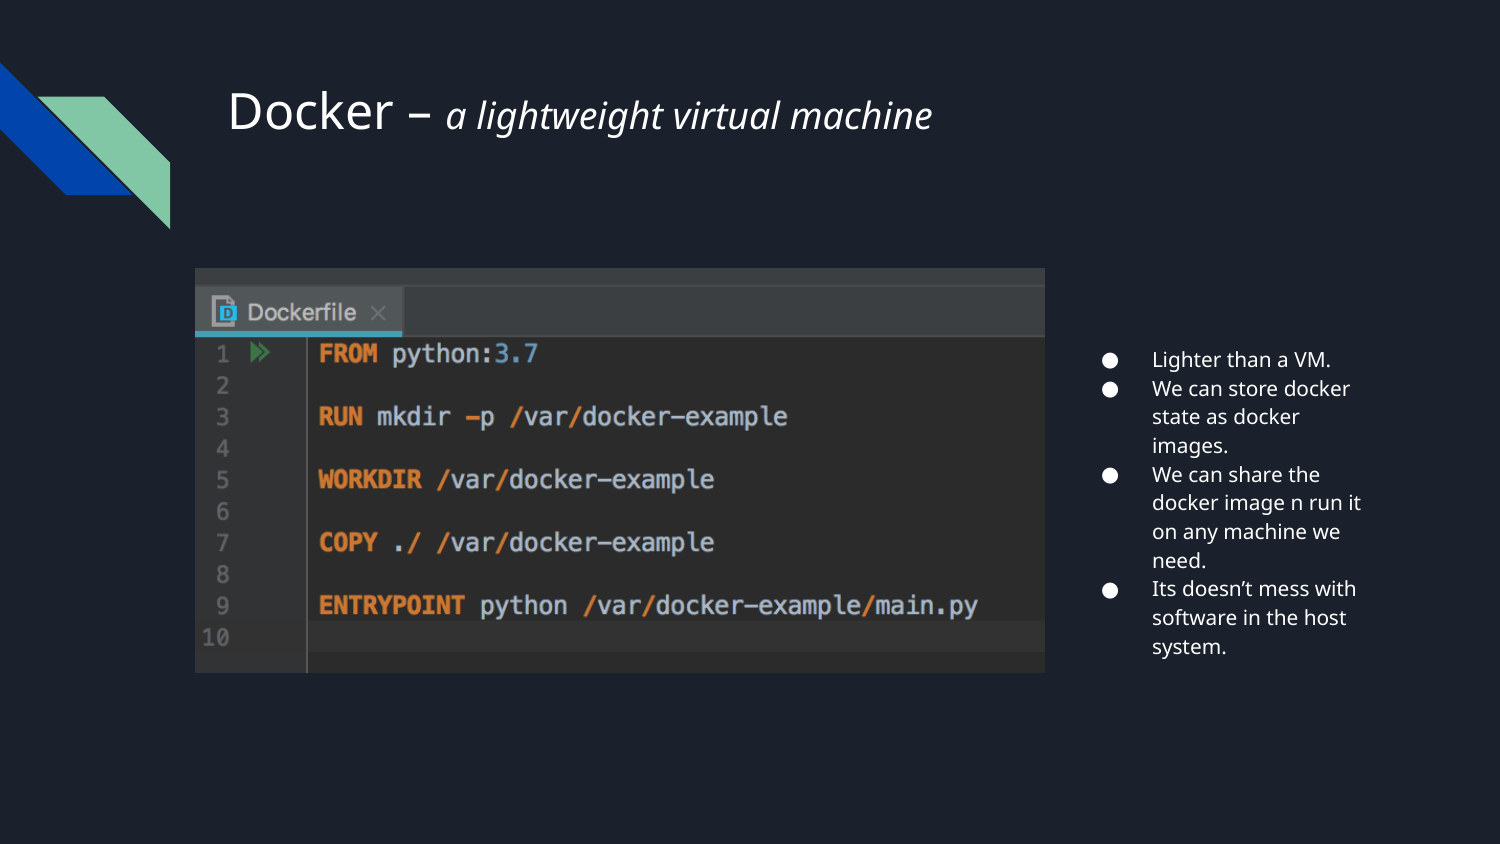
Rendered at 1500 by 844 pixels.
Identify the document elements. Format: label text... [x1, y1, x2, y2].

list Lighter than a VM. We can store docker state as docker images. We can share the docker image n run it on any machine we need. Its doesn’t mess with software in the host system. [1062, 327, 1395, 806]
title Docker – a lightweight virtual machine [212, 64, 1368, 215]
picture [194, 268, 1045, 673]
